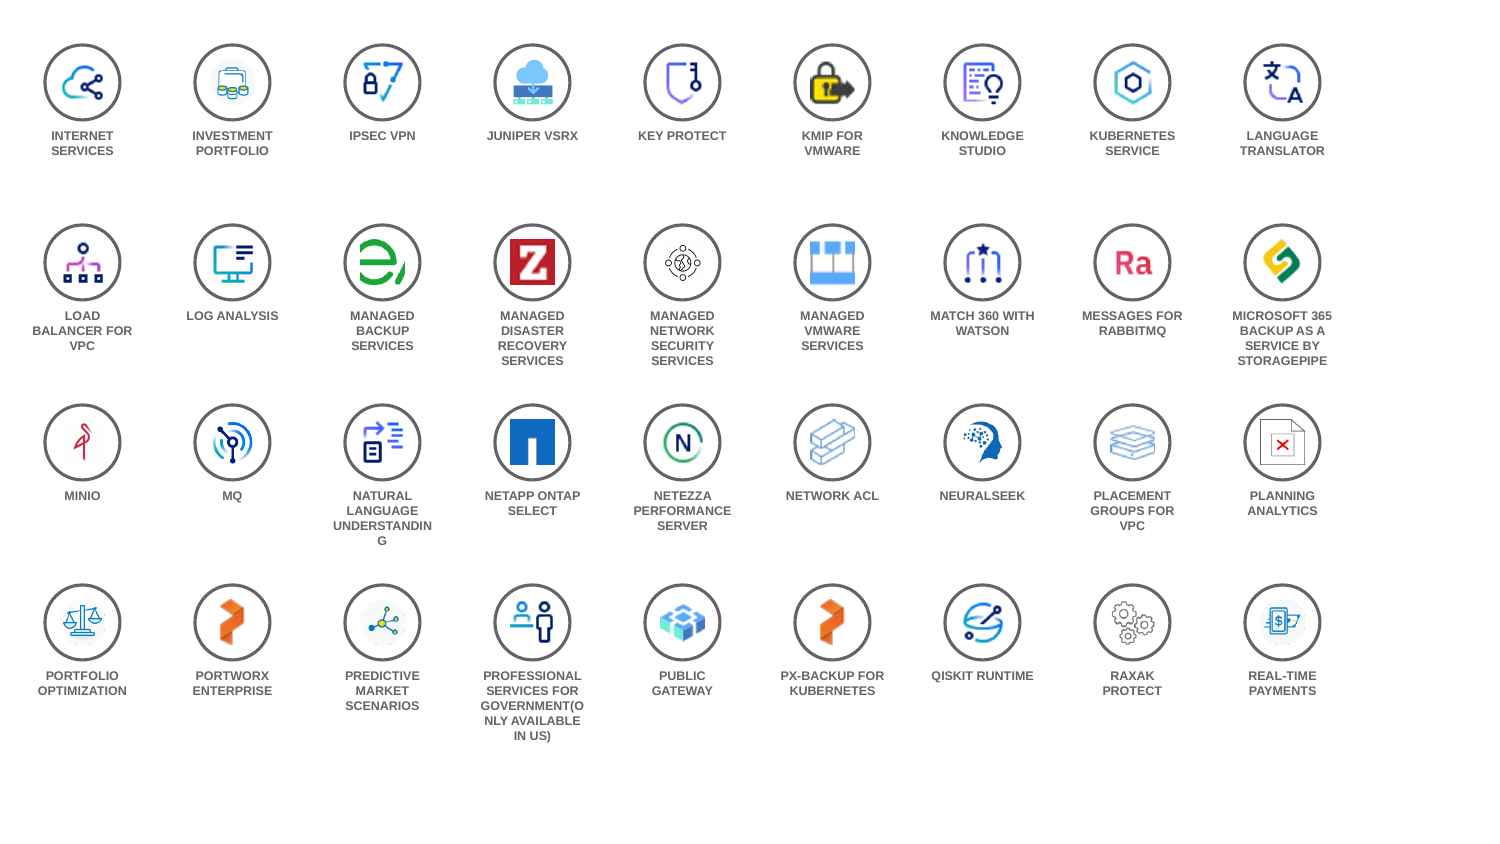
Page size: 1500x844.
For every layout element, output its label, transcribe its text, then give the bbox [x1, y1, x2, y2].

text_box [659, 292, 706, 300]
picture [659, 419, 706, 466]
text_box [794, 584, 870, 650]
text_box [209, 652, 256, 660]
text_box [509, 292, 556, 300]
picture [659, 599, 706, 646]
text_box [344, 584, 420, 650]
picture [959, 239, 1006, 286]
text_box [809, 652, 856, 660]
text_box [1094, 404, 1170, 480]
text_box MANAGED NETWORK SECURITY SERVICES [629, 307, 735, 368]
text_box [659, 112, 706, 120]
picture [659, 59, 706, 106]
text_box [809, 112, 856, 120]
text_box NETAPP ONTAP SELECT [479, 487, 585, 518]
text_box [194, 224, 270, 290]
text_box NEURALSEEK [929, 487, 1035, 503]
picture [509, 239, 556, 286]
picture [59, 419, 106, 466]
picture [59, 239, 106, 286]
text_box [1244, 584, 1320, 650]
text_box MINIO [29, 487, 135, 503]
text_box [194, 44, 270, 110]
text_box [209, 112, 256, 120]
picture [509, 599, 556, 646]
picture [809, 599, 856, 646]
text_box [59, 112, 106, 120]
text_box [209, 292, 256, 300]
text_box [959, 112, 1006, 120]
text_box [59, 292, 106, 300]
text_box PROFESSIONAL SERVICES FOR GOVERNMENT(ONLY AVAILABLE IN US) [479, 667, 585, 743]
text_box MQ [179, 487, 285, 503]
text_box LOG ANALYSIS [179, 307, 285, 323]
picture [809, 239, 856, 286]
text_box LOAD BALANCER FOR VPC [29, 307, 135, 353]
picture [809, 419, 856, 466]
text_box MESSAGES FOR RABBITMQ [1079, 307, 1185, 338]
picture [209, 419, 256, 466]
text_box NETEZZA PERFORMANCE SERVER [629, 487, 735, 533]
picture [1259, 419, 1306, 466]
text_box NATURAL LANGUAGE UNDERSTANDING [329, 487, 435, 548]
text_box MATCH 360 WITH WATSON [929, 307, 1035, 338]
text_box [794, 44, 870, 110]
text_box [1109, 292, 1156, 300]
text_box PORTWORX ENTERPRISE [179, 667, 285, 698]
text_box [359, 652, 406, 660]
text_box [1244, 44, 1320, 110]
picture [509, 419, 556, 466]
text_box INTERNET SERVICES [29, 127, 135, 158]
text_box [1109, 112, 1156, 120]
text_box [194, 404, 270, 480]
text_box KUBERNETES SERVICE [1079, 127, 1185, 158]
text_box [494, 44, 570, 110]
text_box [494, 224, 570, 290]
text_box [44, 44, 120, 110]
text_box [494, 404, 570, 480]
text_box [644, 224, 720, 290]
picture [959, 419, 1006, 466]
text_box [359, 112, 406, 120]
text_box QISKIT RUNTIME [929, 667, 1035, 683]
text_box [44, 404, 120, 480]
text_box [944, 44, 1020, 110]
picture [59, 599, 106, 646]
picture [509, 59, 556, 106]
text_box REAL-TIME PAYMENTS [1229, 667, 1335, 698]
text_box KEY PROTECT [629, 127, 735, 143]
text_box [1094, 224, 1170, 290]
text_box [509, 112, 556, 120]
picture [209, 599, 256, 646]
text_box PORTFOLIO OPTIMIZATION [29, 667, 135, 698]
text_box [344, 44, 420, 110]
text_box [809, 292, 856, 300]
text_box [1259, 652, 1306, 660]
text_box [494, 584, 570, 650]
text_box LANGUAGE TRANSLATOR [1229, 127, 1335, 158]
picture [59, 59, 106, 106]
picture [1109, 599, 1156, 646]
text_box [1259, 292, 1306, 300]
text_box [1094, 584, 1170, 650]
picture [359, 599, 406, 646]
picture [1259, 239, 1306, 286]
text_box [944, 584, 1020, 650]
text_box [1109, 652, 1156, 660]
text_box [644, 44, 720, 110]
text_box MICROSOFT 365 BACKUP AS A SERVICE BY STORAGEPIPE [1229, 307, 1335, 368]
text_box [944, 404, 1020, 480]
text_box [794, 404, 870, 480]
text_box KMIP FOR VMWARE [779, 127, 885, 158]
picture [959, 599, 1006, 646]
text_box IPSEC VPN [329, 127, 435, 143]
text_box [644, 584, 720, 650]
text_box PLACEMENT GROUPS FOR VPC [1079, 487, 1185, 533]
text_box [59, 652, 106, 660]
picture [659, 239, 706, 286]
text_box INVESTMENT PORTFOLIO [179, 127, 285, 158]
picture [359, 419, 406, 466]
text_box PLANNING ANALYTICS [1229, 487, 1335, 518]
text_box [959, 652, 1006, 660]
text_box MANAGED VMWARE SERVICES [779, 307, 885, 353]
picture [1109, 59, 1156, 106]
text_box [344, 404, 420, 480]
text_box PX-BACKUP FOR KUBERNETES [779, 667, 885, 698]
text_box JUNIPER VSRX [479, 127, 585, 143]
text_box [944, 224, 1020, 290]
picture [1109, 419, 1156, 466]
text_box [794, 224, 870, 290]
text_box RAXAK PROTECT [1079, 667, 1185, 698]
text_box [959, 292, 1006, 300]
text_box [44, 224, 120, 290]
picture [1259, 59, 1306, 106]
text_box MANAGED DISASTER RECOVERY SERVICES [479, 307, 585, 368]
text_box KNOWLEDGE STUDIO [929, 127, 1035, 158]
text_box [1244, 224, 1320, 290]
text_box [644, 404, 720, 480]
text_box [44, 584, 120, 650]
picture [809, 59, 856, 106]
picture [1109, 239, 1156, 286]
text_box PUBLIC GATEWAY [629, 667, 735, 698]
picture [359, 59, 406, 106]
text_box [194, 584, 270, 650]
picture [1259, 599, 1306, 646]
text_box [344, 224, 420, 290]
text_box [1259, 112, 1306, 120]
text_box [1244, 404, 1320, 480]
text_box [359, 292, 406, 300]
text_box PREDICTIVE MARKET SCENARIOS [329, 667, 435, 713]
picture [359, 239, 406, 286]
text_box [509, 652, 556, 660]
picture [209, 239, 256, 286]
text_box [659, 652, 706, 660]
text_box [1094, 44, 1170, 110]
text_box MANAGED BACKUP SERVICES [329, 307, 435, 353]
picture [959, 59, 1006, 106]
text_box NETWORK ACL [779, 487, 885, 503]
picture [209, 59, 256, 106]
